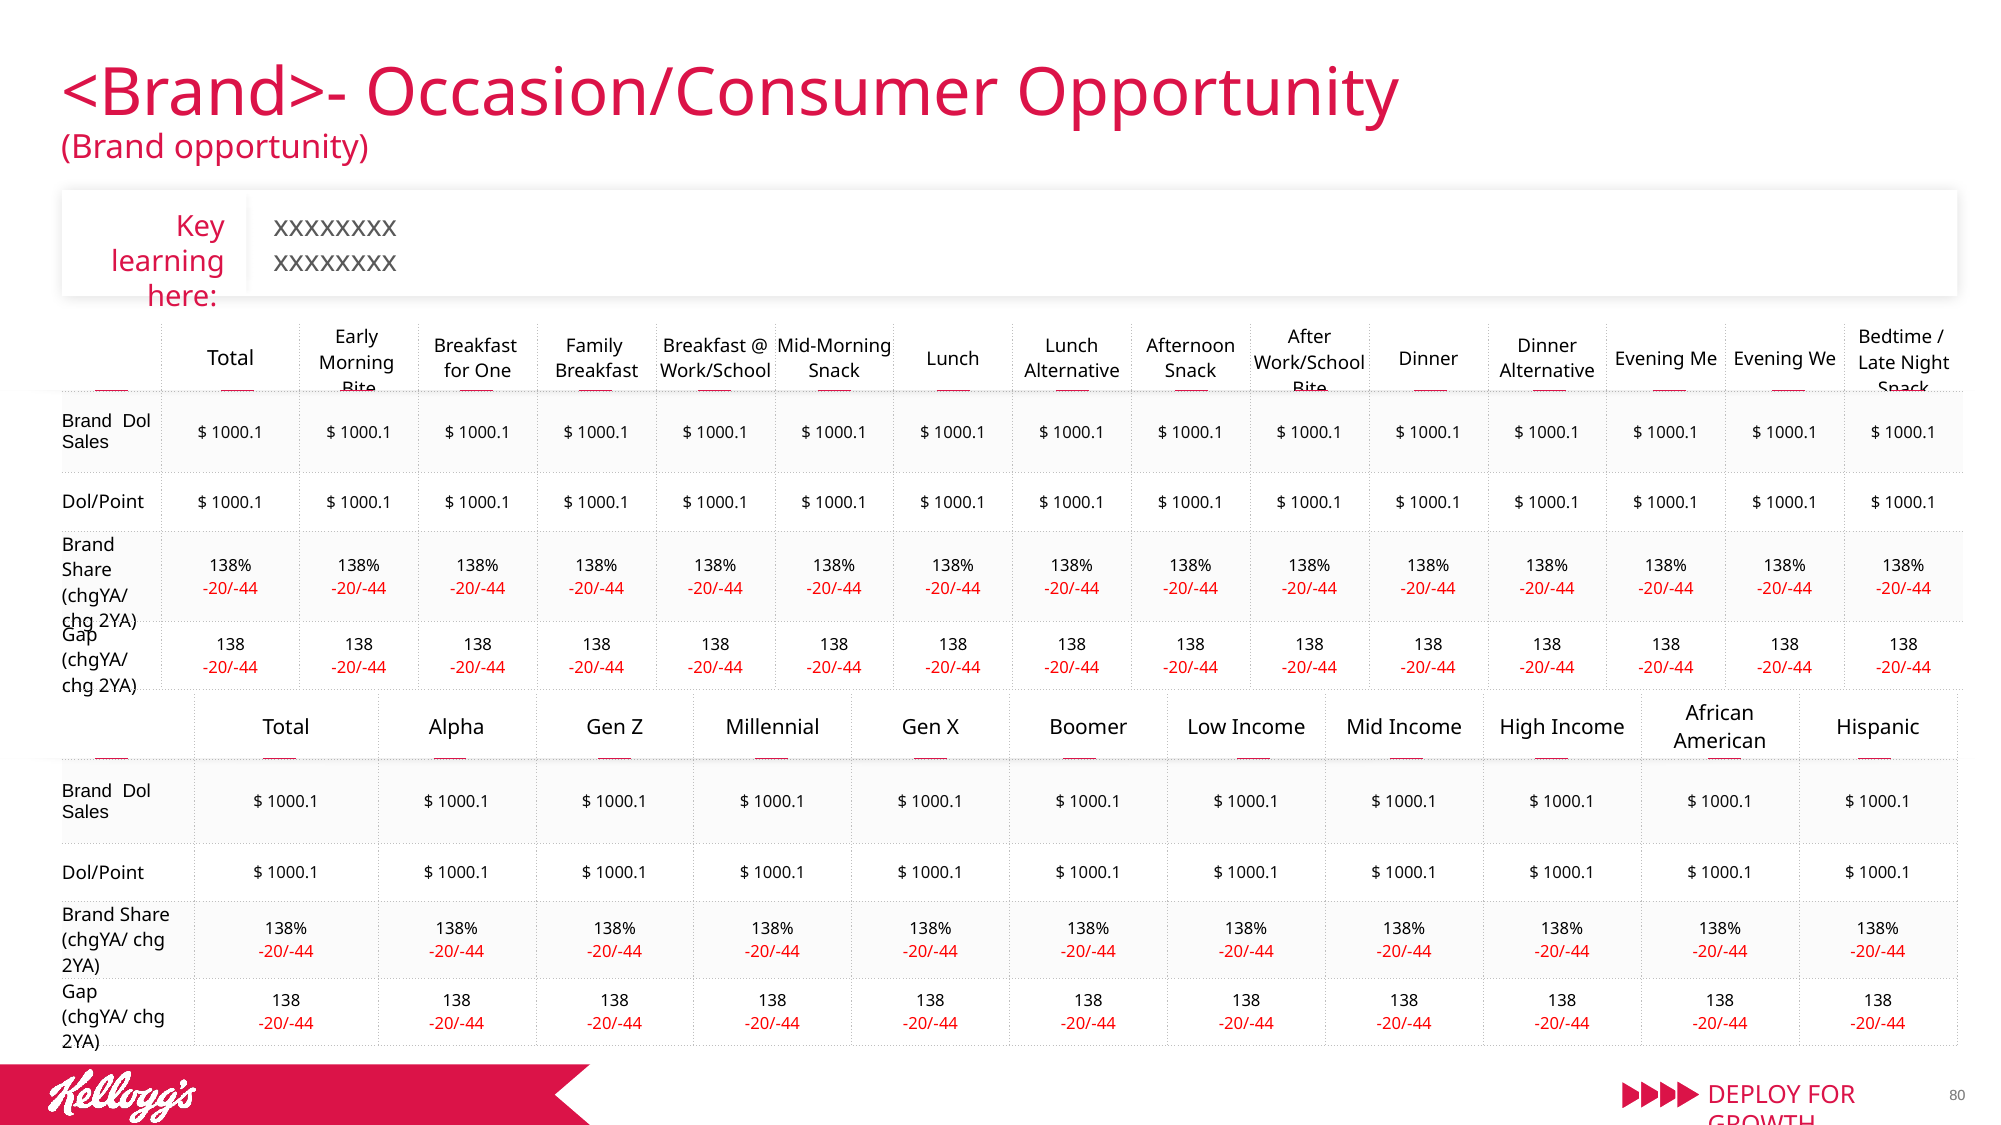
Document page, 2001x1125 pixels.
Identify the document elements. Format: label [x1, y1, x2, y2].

slide_number [1921, 1071, 1994, 1117]
text_box [0, 758, 1975, 767]
table_cell [62, 767, 1957, 1046]
text_box [61, 189, 1958, 320]
picture [200, 194, 301, 294]
text_box [0, 390, 1975, 399]
table_cell [62, 399, 1963, 689]
table_header [62, 694, 1957, 758]
table_header [62, 324, 1963, 390]
text_box [46, 67, 1907, 158]
